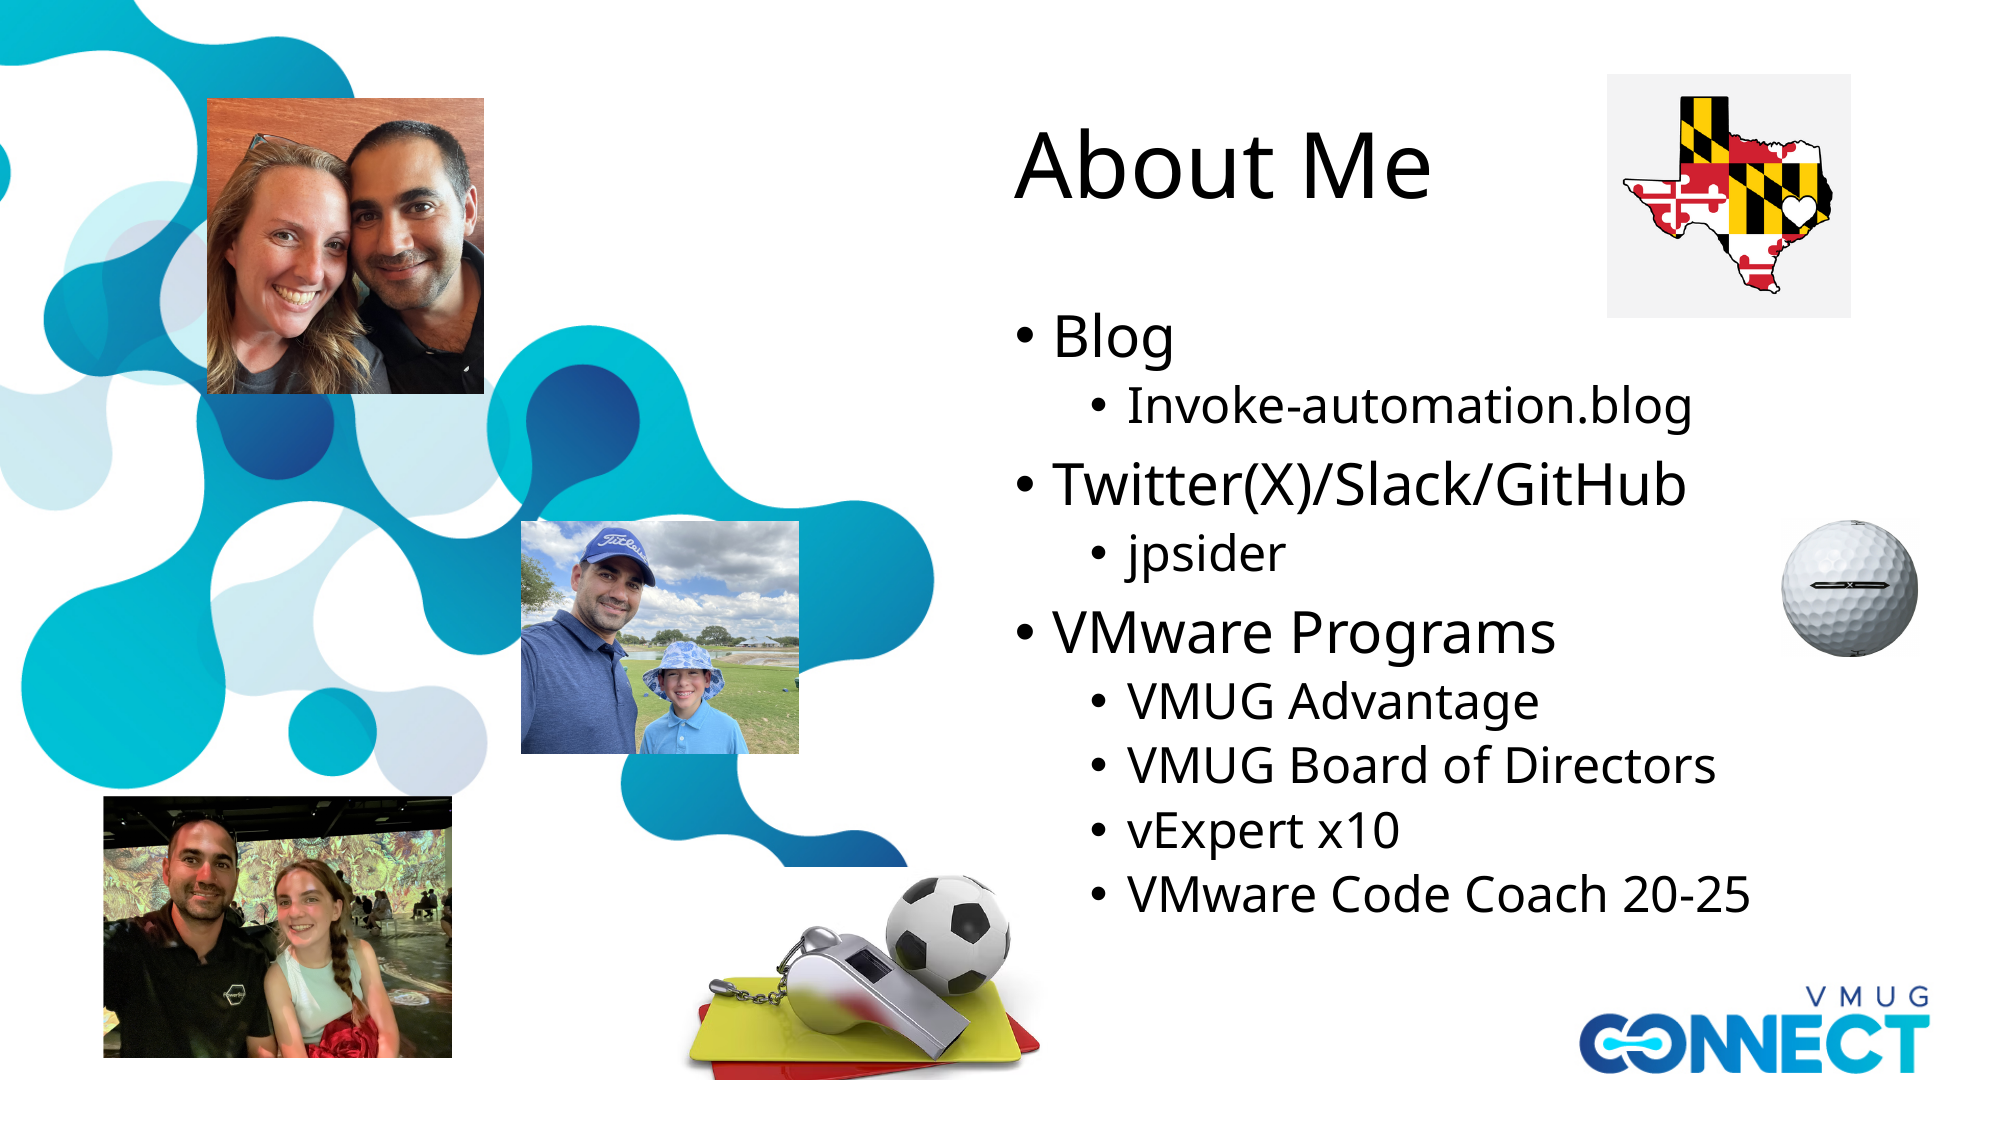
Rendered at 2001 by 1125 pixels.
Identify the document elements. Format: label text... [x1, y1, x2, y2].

picture [0, 0, 2001, 1125]
list Blog Invoke-automation.blog Twitter(X)/Slack/GitHub jpsider VMware Programs VMUG Advantage VMUG Board of Directors vExpert x10 VMware Code Coach 20-25 [999, 299, 1863, 939]
title About Me [999, 59, 1863, 278]
